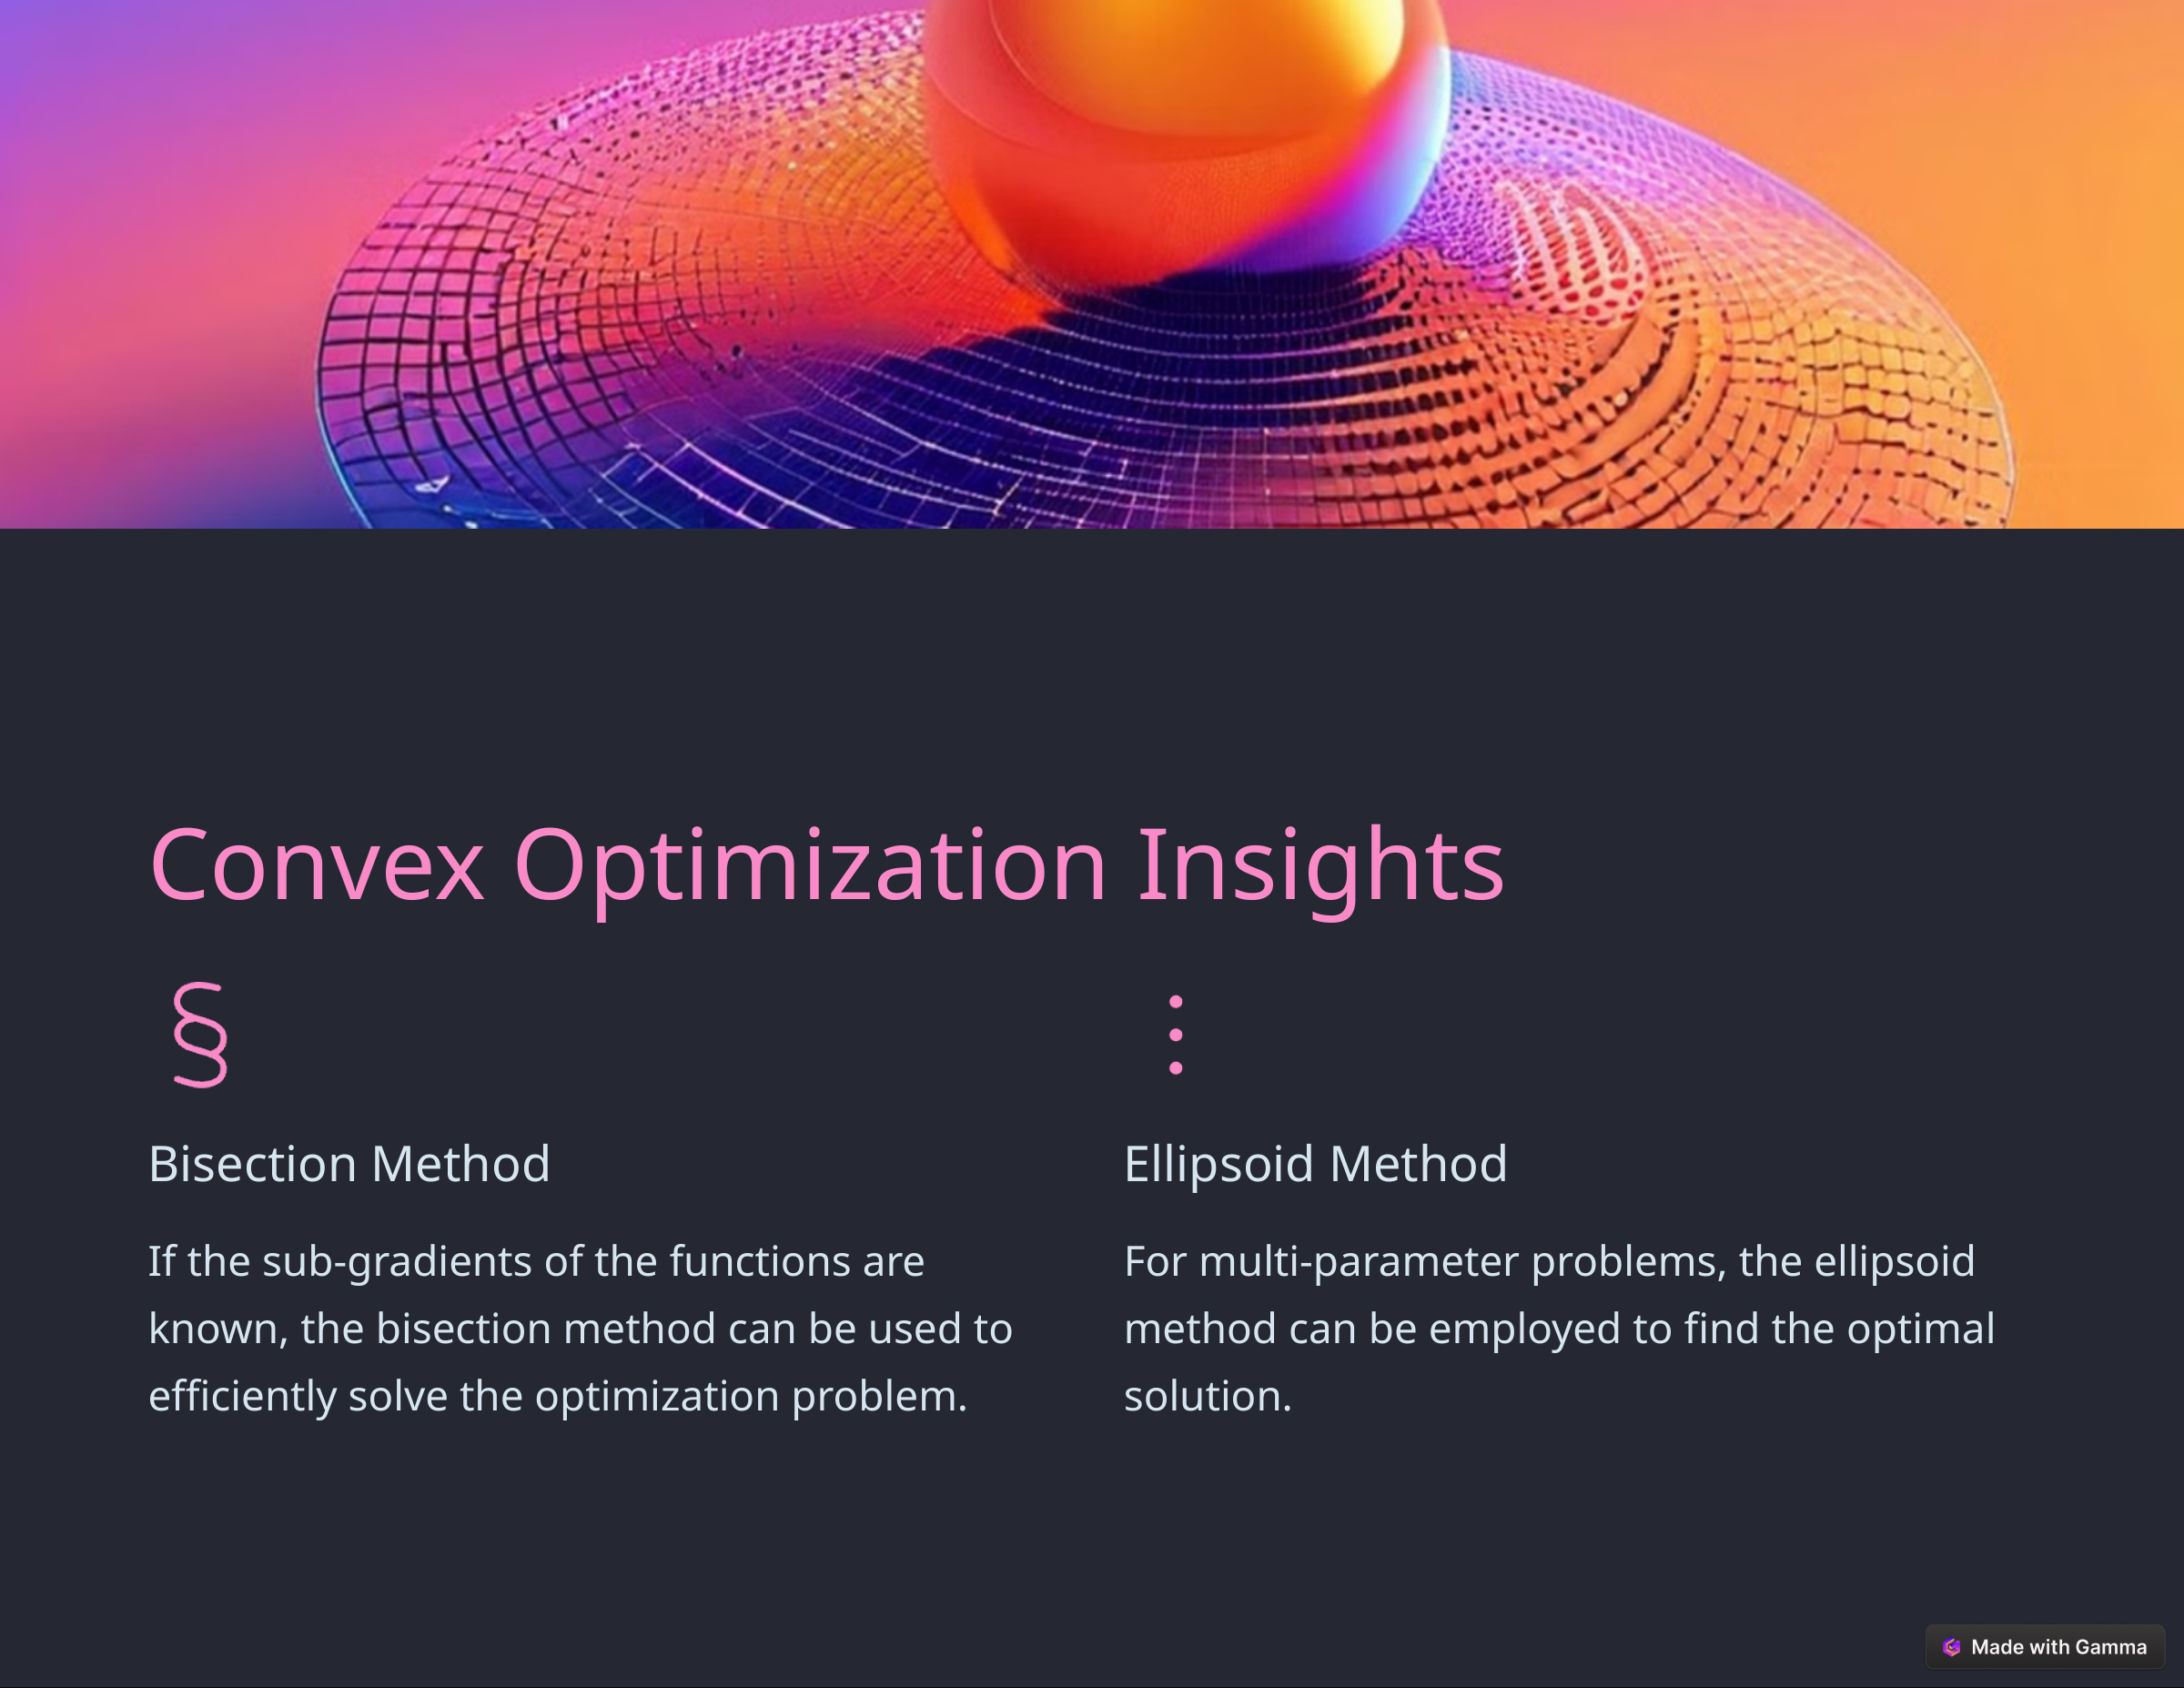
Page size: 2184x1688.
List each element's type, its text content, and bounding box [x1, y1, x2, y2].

picture [0, 0, 2184, 529]
picture [1916, 1615, 2174, 1678]
picture [147, 982, 254, 1088]
text_box Convex Optimization Insights [147, 794, 1517, 920]
text_box For multi-parameter problems, the ellipsoid method can be employed to find the optimal solution. [1123, 1218, 2037, 1420]
text_box Ellipsoid Method [1123, 1130, 1621, 1193]
text_box Bisection Method [147, 1130, 645, 1193]
picture [1123, 982, 1229, 1088]
text_box If the sub-gradients of the functions are known, the bisection method can be used to efficiently solve the optimization problem. [147, 1218, 1061, 1420]
